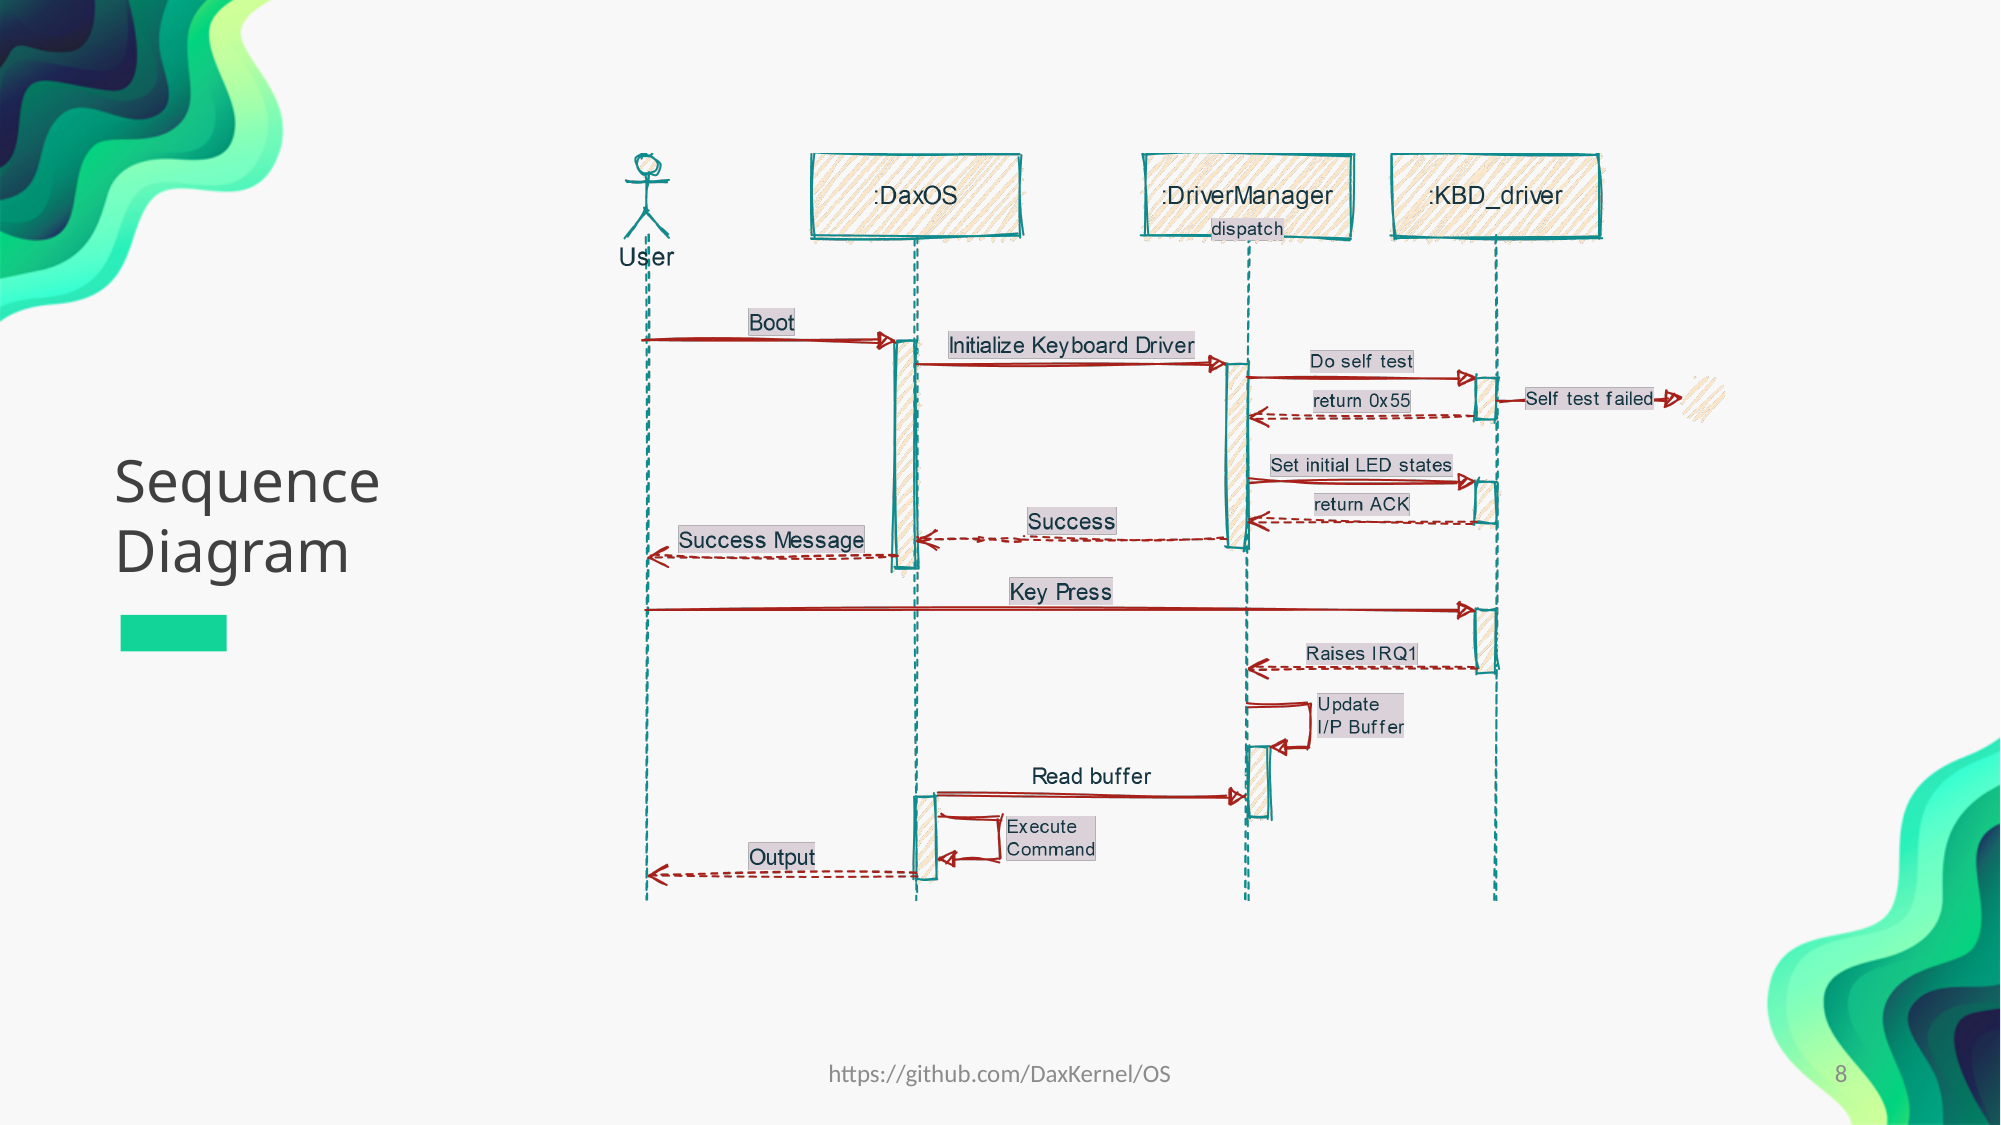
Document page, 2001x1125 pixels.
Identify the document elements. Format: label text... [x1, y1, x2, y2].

text_box Sequence Diagram [100, 436, 466, 592]
footer https://github.com/DaxKernel/OS [662, 1042, 1338, 1103]
slide_number 8 [1412, 1042, 1863, 1103]
picture [0, 0, 2001, 1125]
text_box [120, 614, 227, 652]
